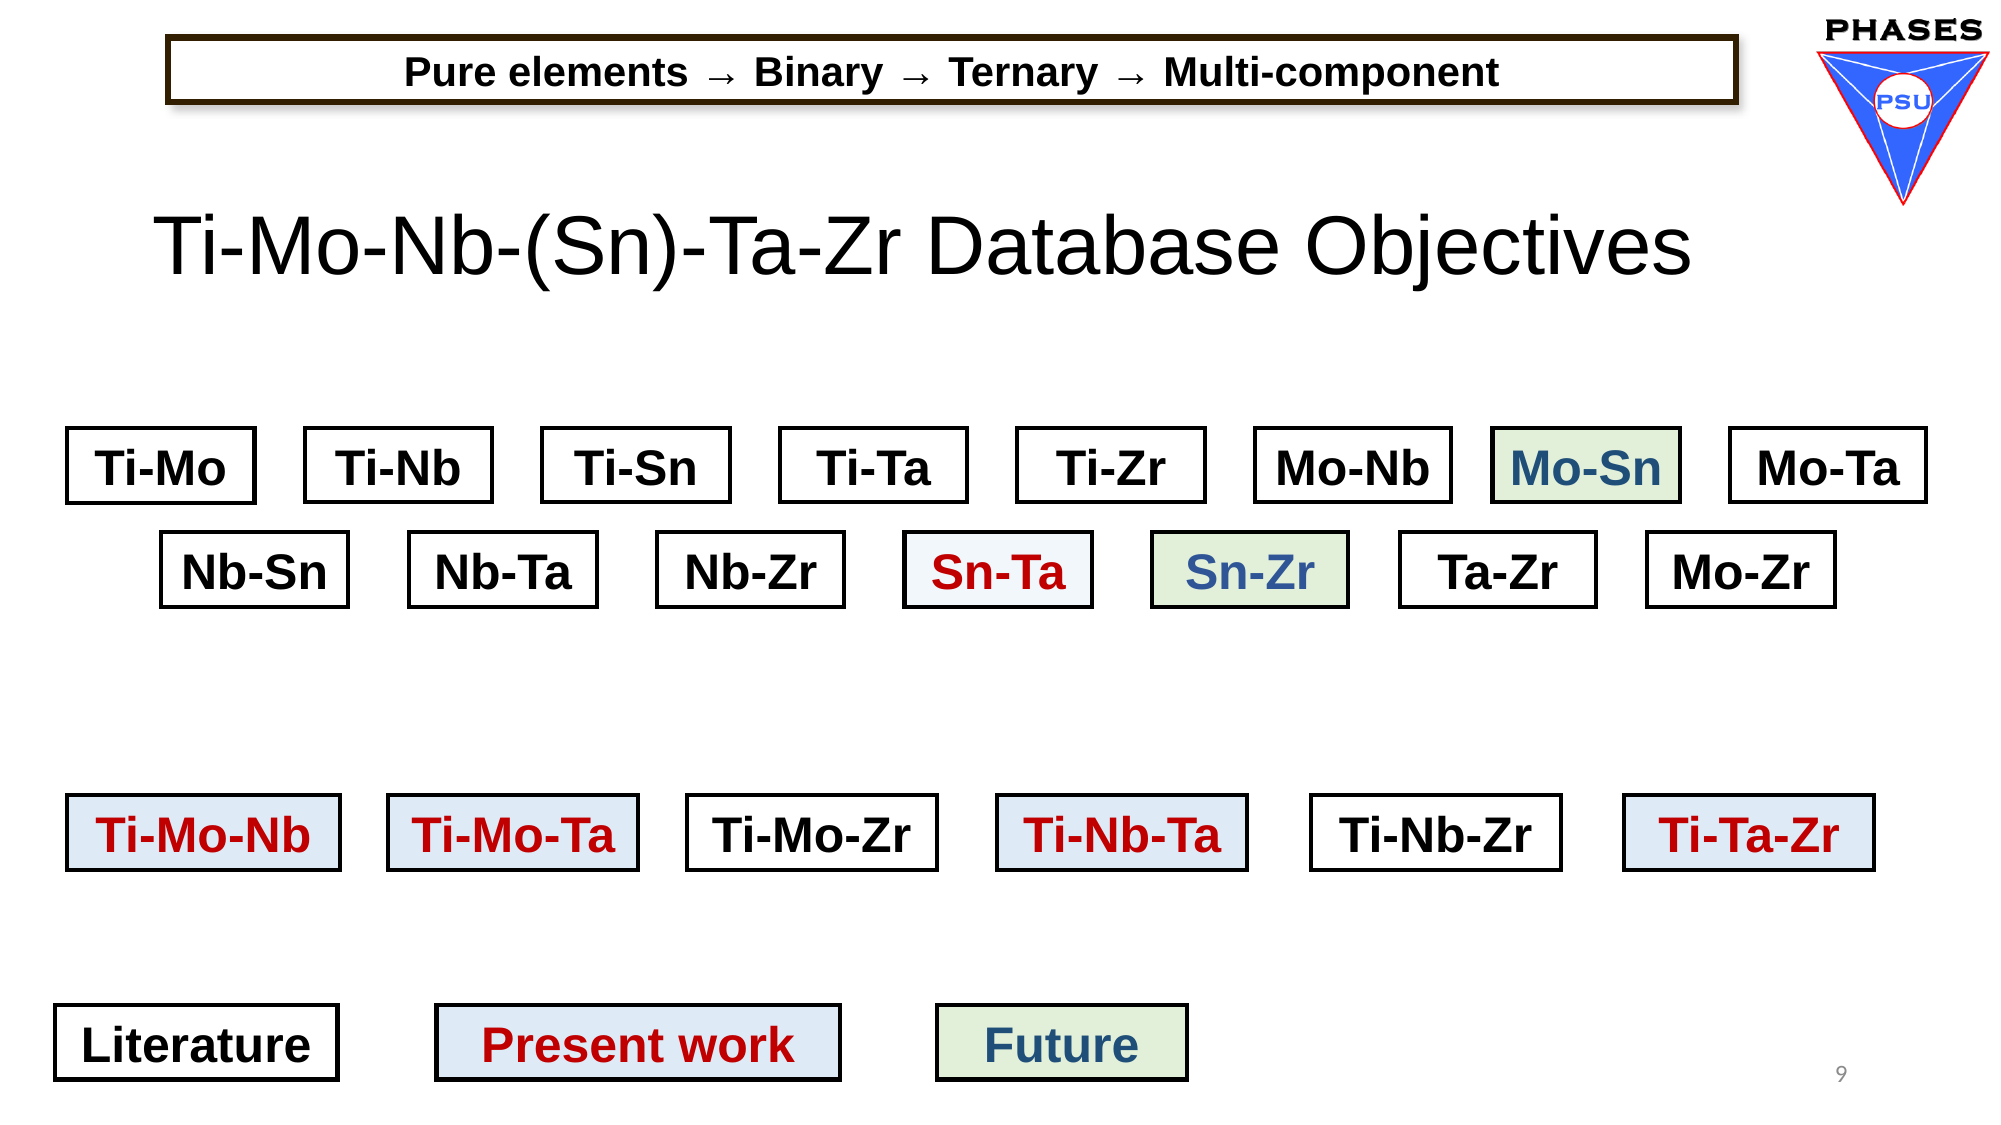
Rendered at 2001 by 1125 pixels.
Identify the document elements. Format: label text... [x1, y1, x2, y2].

text_box Ti-Sn [542, 427, 730, 503]
text_box Nb-Zr [656, 532, 845, 607]
text_box Ti-Nb-Zr [1310, 795, 1561, 870]
text_box Ti-Nb-Ta [997, 795, 1248, 870]
picture [1816, 18, 1990, 206]
text_box Sn-Zr [1152, 532, 1349, 607]
text_box Mo-Sn [1492, 427, 1680, 503]
text_box Ta-Zr [1399, 532, 1596, 607]
text_box Ti-Nb [304, 427, 493, 503]
text_box Ti-Ta [779, 427, 968, 503]
text_box Ti-Mo-Zr [686, 795, 937, 870]
text_box Ti-Mo-Ta [388, 795, 639, 871]
text_box Nb-Ta [409, 532, 597, 607]
slide_number 9 [1412, 1042, 1863, 1103]
text_box Pure elements → Binary → Ternary → Multi-component [168, 37, 1736, 103]
title Ti-Mo-Nb-(Sn)-Ta-Zr Database Objectives [137, 139, 1863, 357]
text_box Future [936, 1004, 1187, 1080]
text_box Mo-Zr [1647, 532, 1835, 607]
text_box Mo-Nb [1254, 427, 1451, 503]
text_box Ti-Mo-Nb [66, 795, 340, 871]
text_box Nb-Sn [160, 532, 349, 607]
text_box Ti-Ta-Zr [1624, 795, 1875, 870]
text_box Mo-Ta [1730, 427, 1927, 503]
text_box Ti-Zr [1017, 427, 1205, 503]
text_box Literature [54, 1004, 338, 1080]
text_box Ti-Mo [67, 427, 255, 503]
text_box Sn-Ta [904, 532, 1092, 607]
text_box Present work [436, 1004, 841, 1080]
